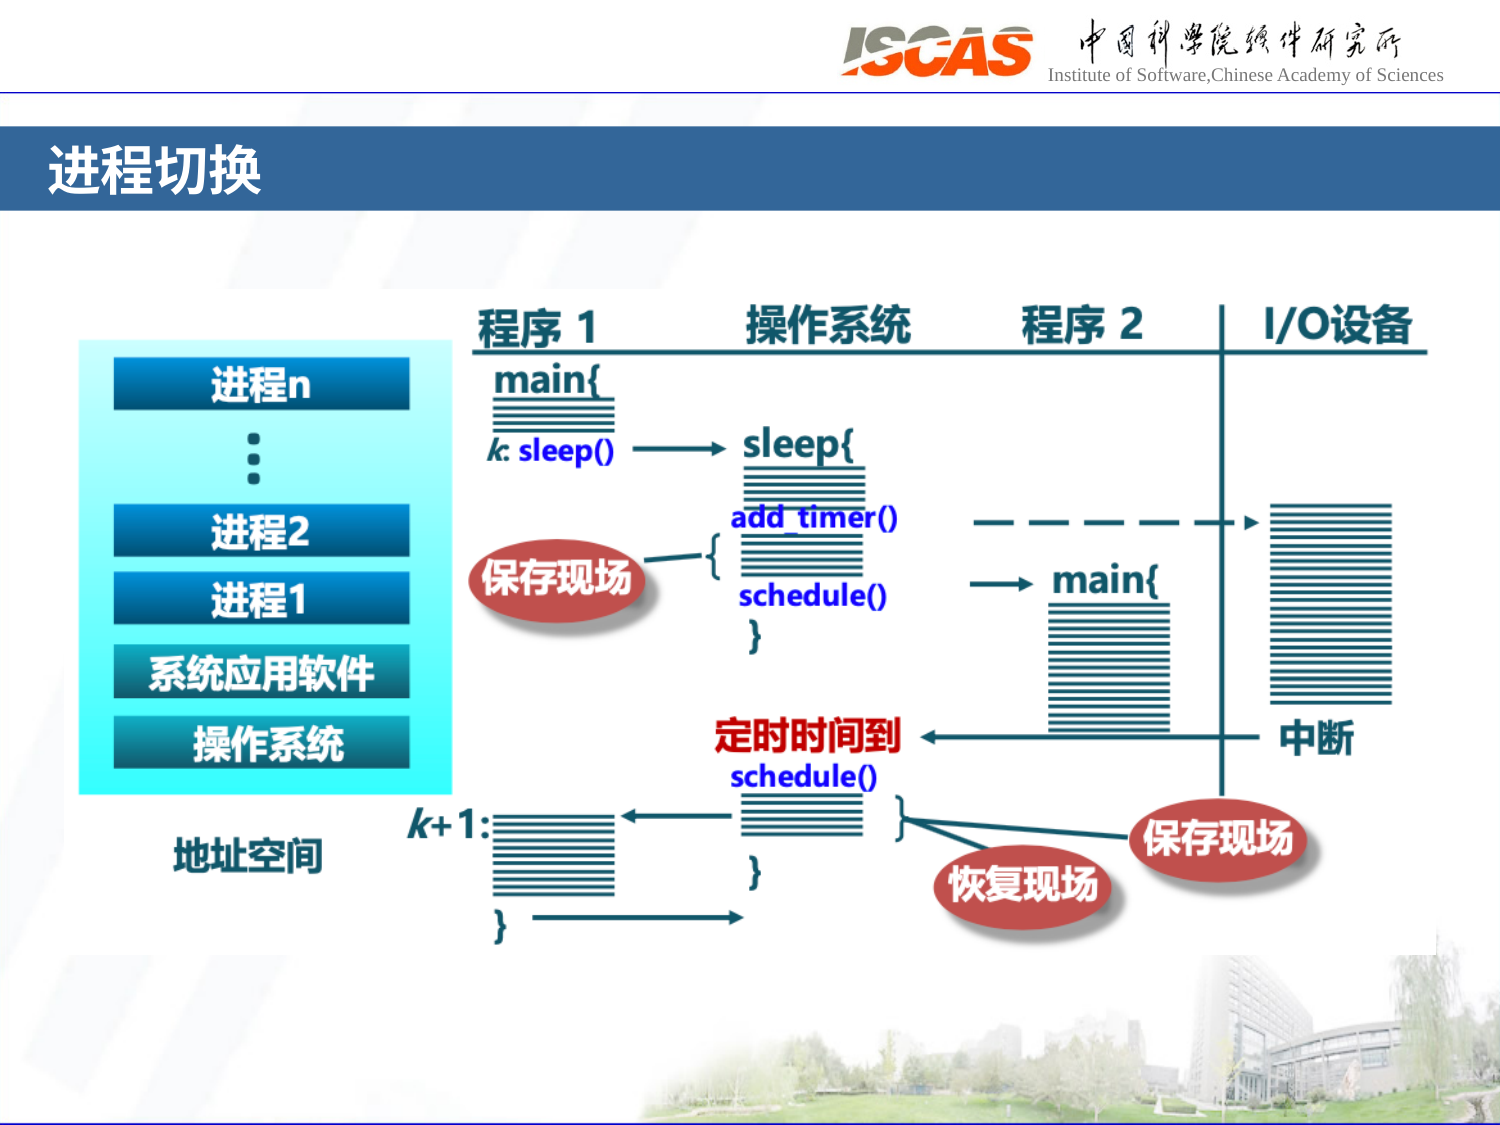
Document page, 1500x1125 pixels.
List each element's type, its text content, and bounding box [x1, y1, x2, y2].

picture [0, 92, 1500, 126]
title 进程切换 [0, 126, 1500, 211]
picture [1077, 15, 1402, 71]
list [64, 289, 1436, 956]
picture [837, 18, 1045, 87]
picture [0, 211, 1500, 1125]
